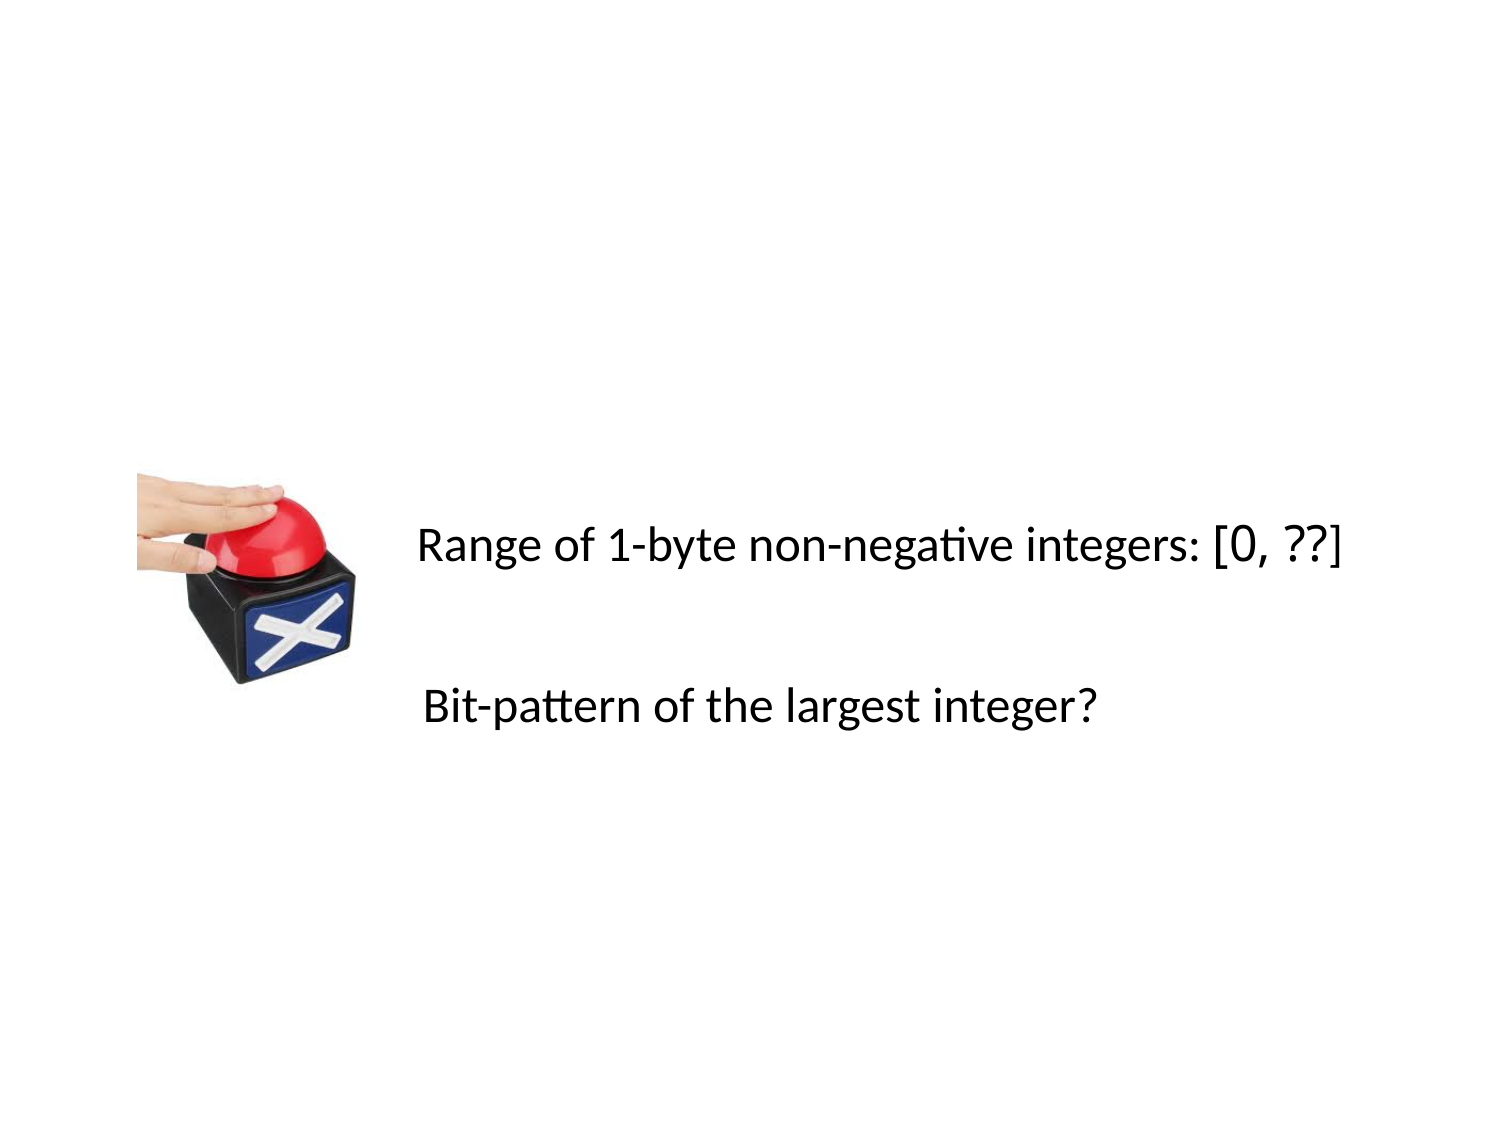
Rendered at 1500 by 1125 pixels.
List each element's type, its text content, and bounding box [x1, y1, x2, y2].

text_box Bit-pattern of the largest integer? [408, 664, 1411, 740]
picture [137, 460, 378, 701]
text_box Range of 1-byte non-negative integers: [0, ??] [402, 504, 1405, 579]
